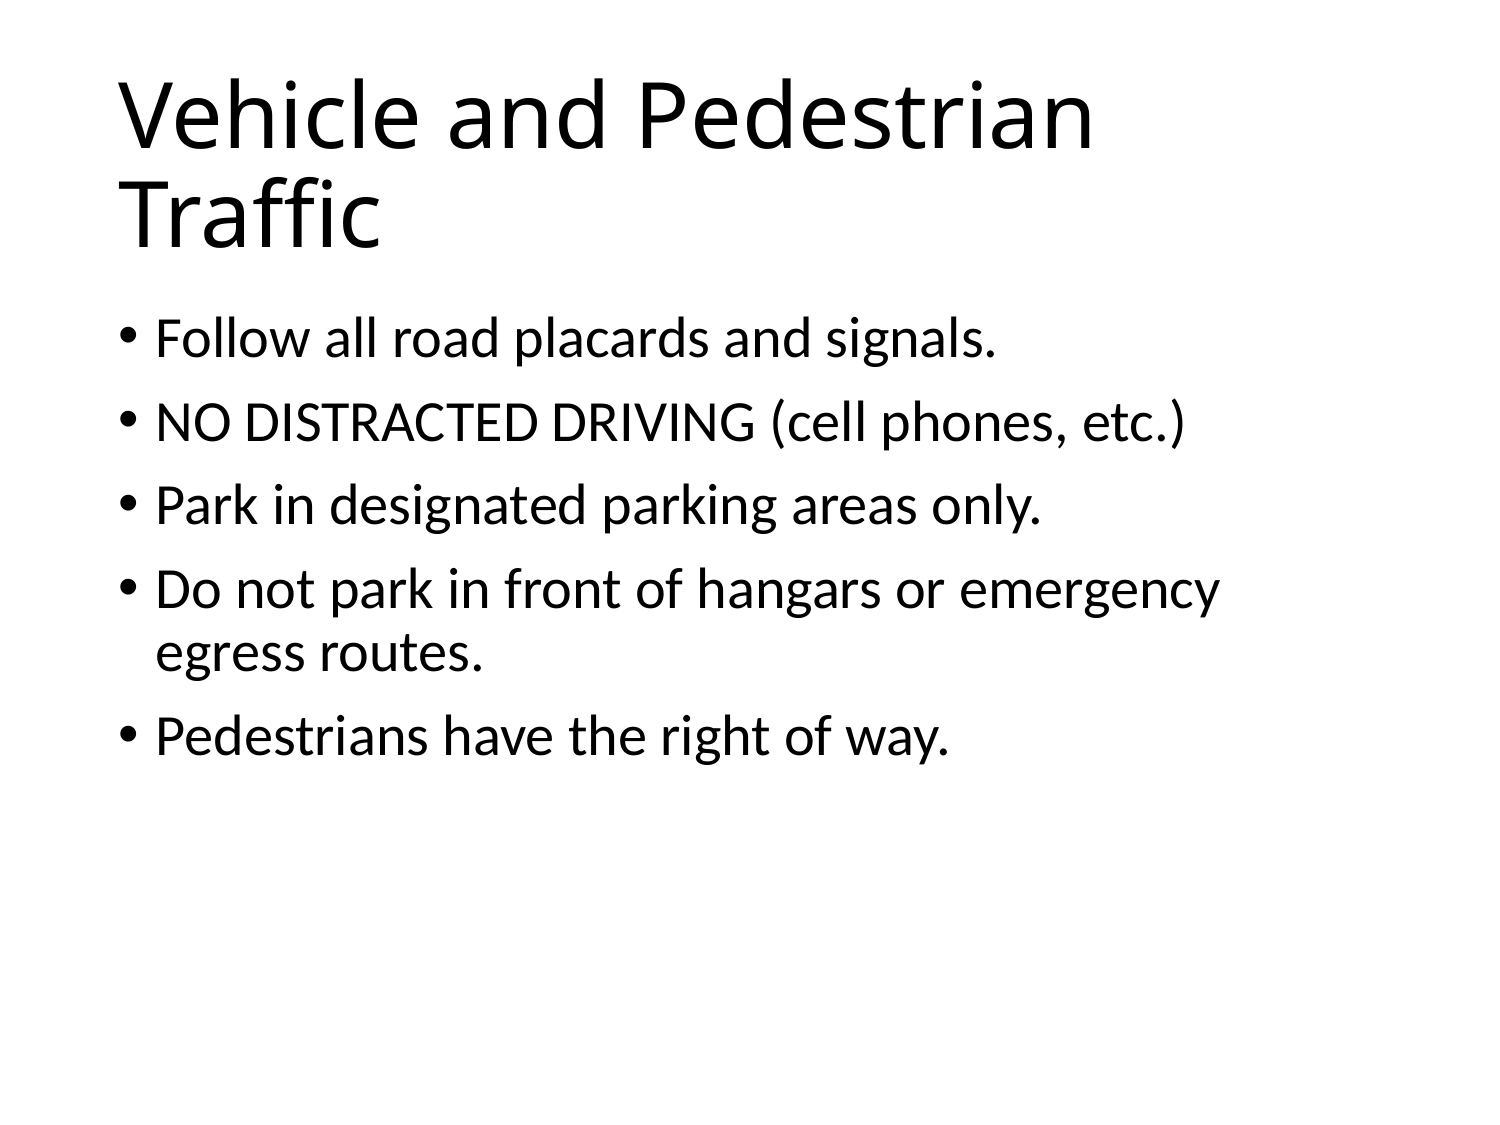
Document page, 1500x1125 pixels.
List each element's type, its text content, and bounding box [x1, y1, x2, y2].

list Follow all road placards and signals. NO DISTRACTED DRIVING (cell phones, etc.) Park in designated parking areas only. Do not park in front of hangars or emergency egress routes. Pedestrians have the right of way. [103, 299, 1397, 1014]
title Vehicle and Pedestrian Traffic [103, 59, 1397, 278]
